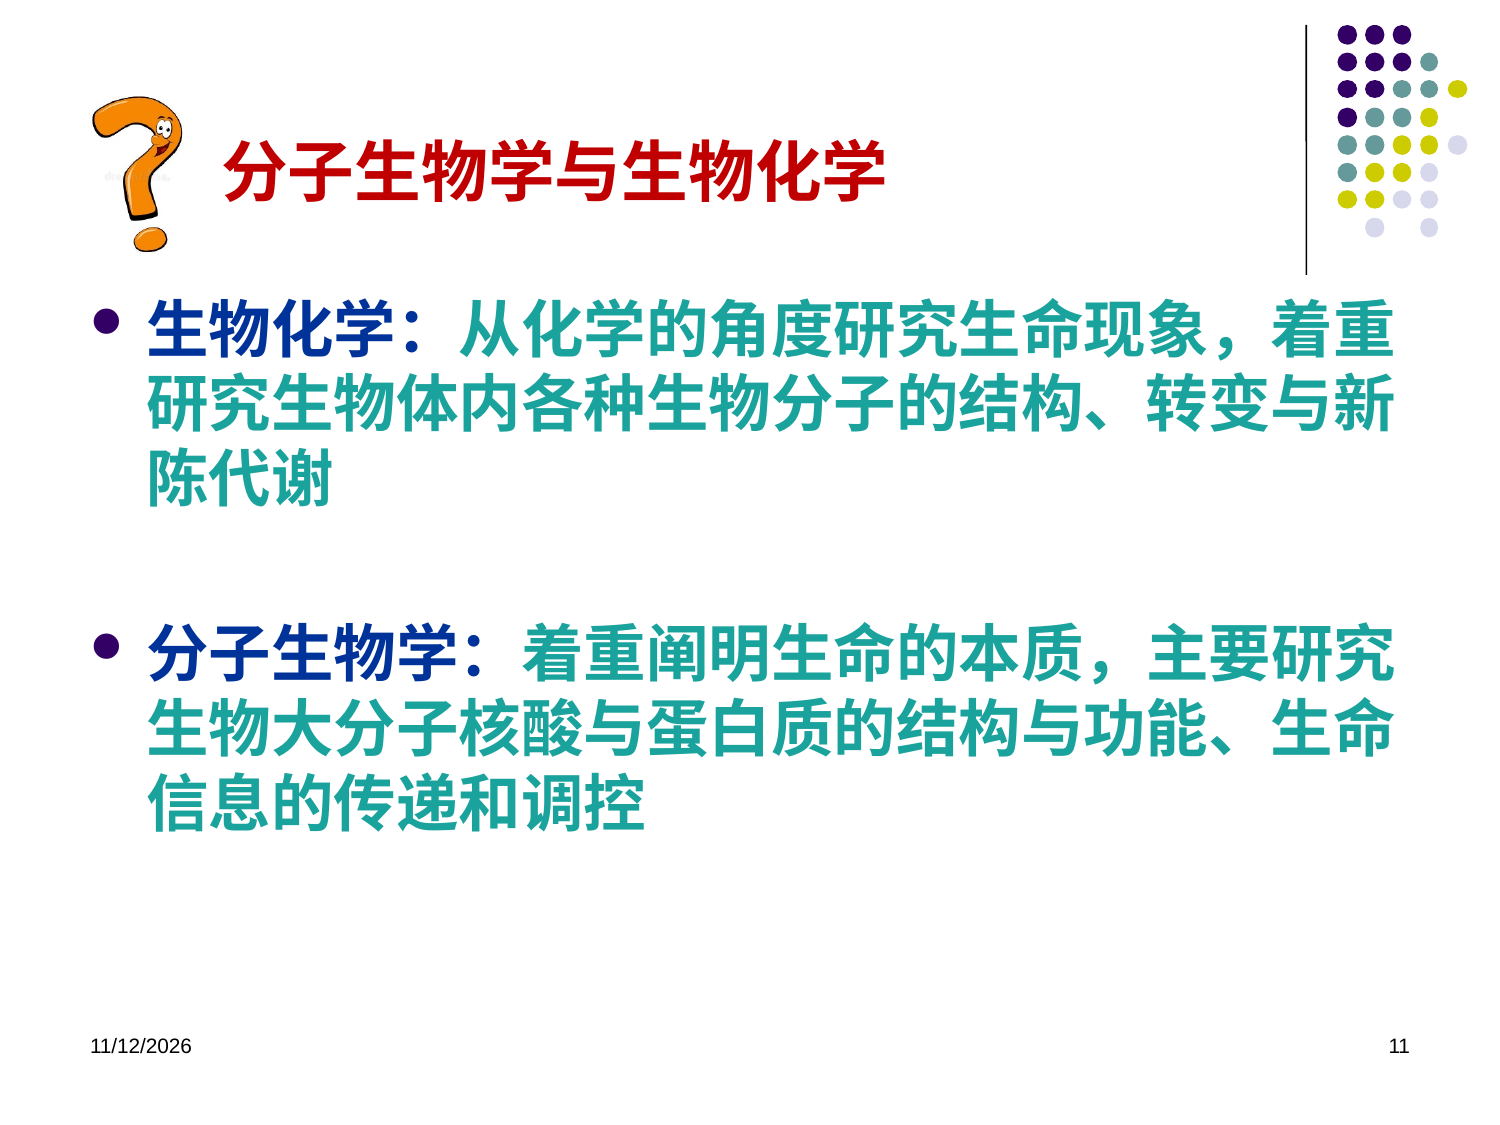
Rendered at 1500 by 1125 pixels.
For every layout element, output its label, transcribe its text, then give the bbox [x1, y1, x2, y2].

list 生物化学：从化学的角度研究生命现象，着重研究生物体内各种生物分子的结构、转变与新陈代谢 分子生物学：着重阐明生命的本质，主要研究生物大分子核酸与蛋白质的结构与功能、生命信息的传递和调控 [75, 282, 1425, 1006]
text_box 分子生物学与生物化学 [224, 122, 1229, 218]
slide_number 11 [1074, 1024, 1426, 1101]
picture [52, 89, 221, 258]
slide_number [74, 1024, 426, 1101]
